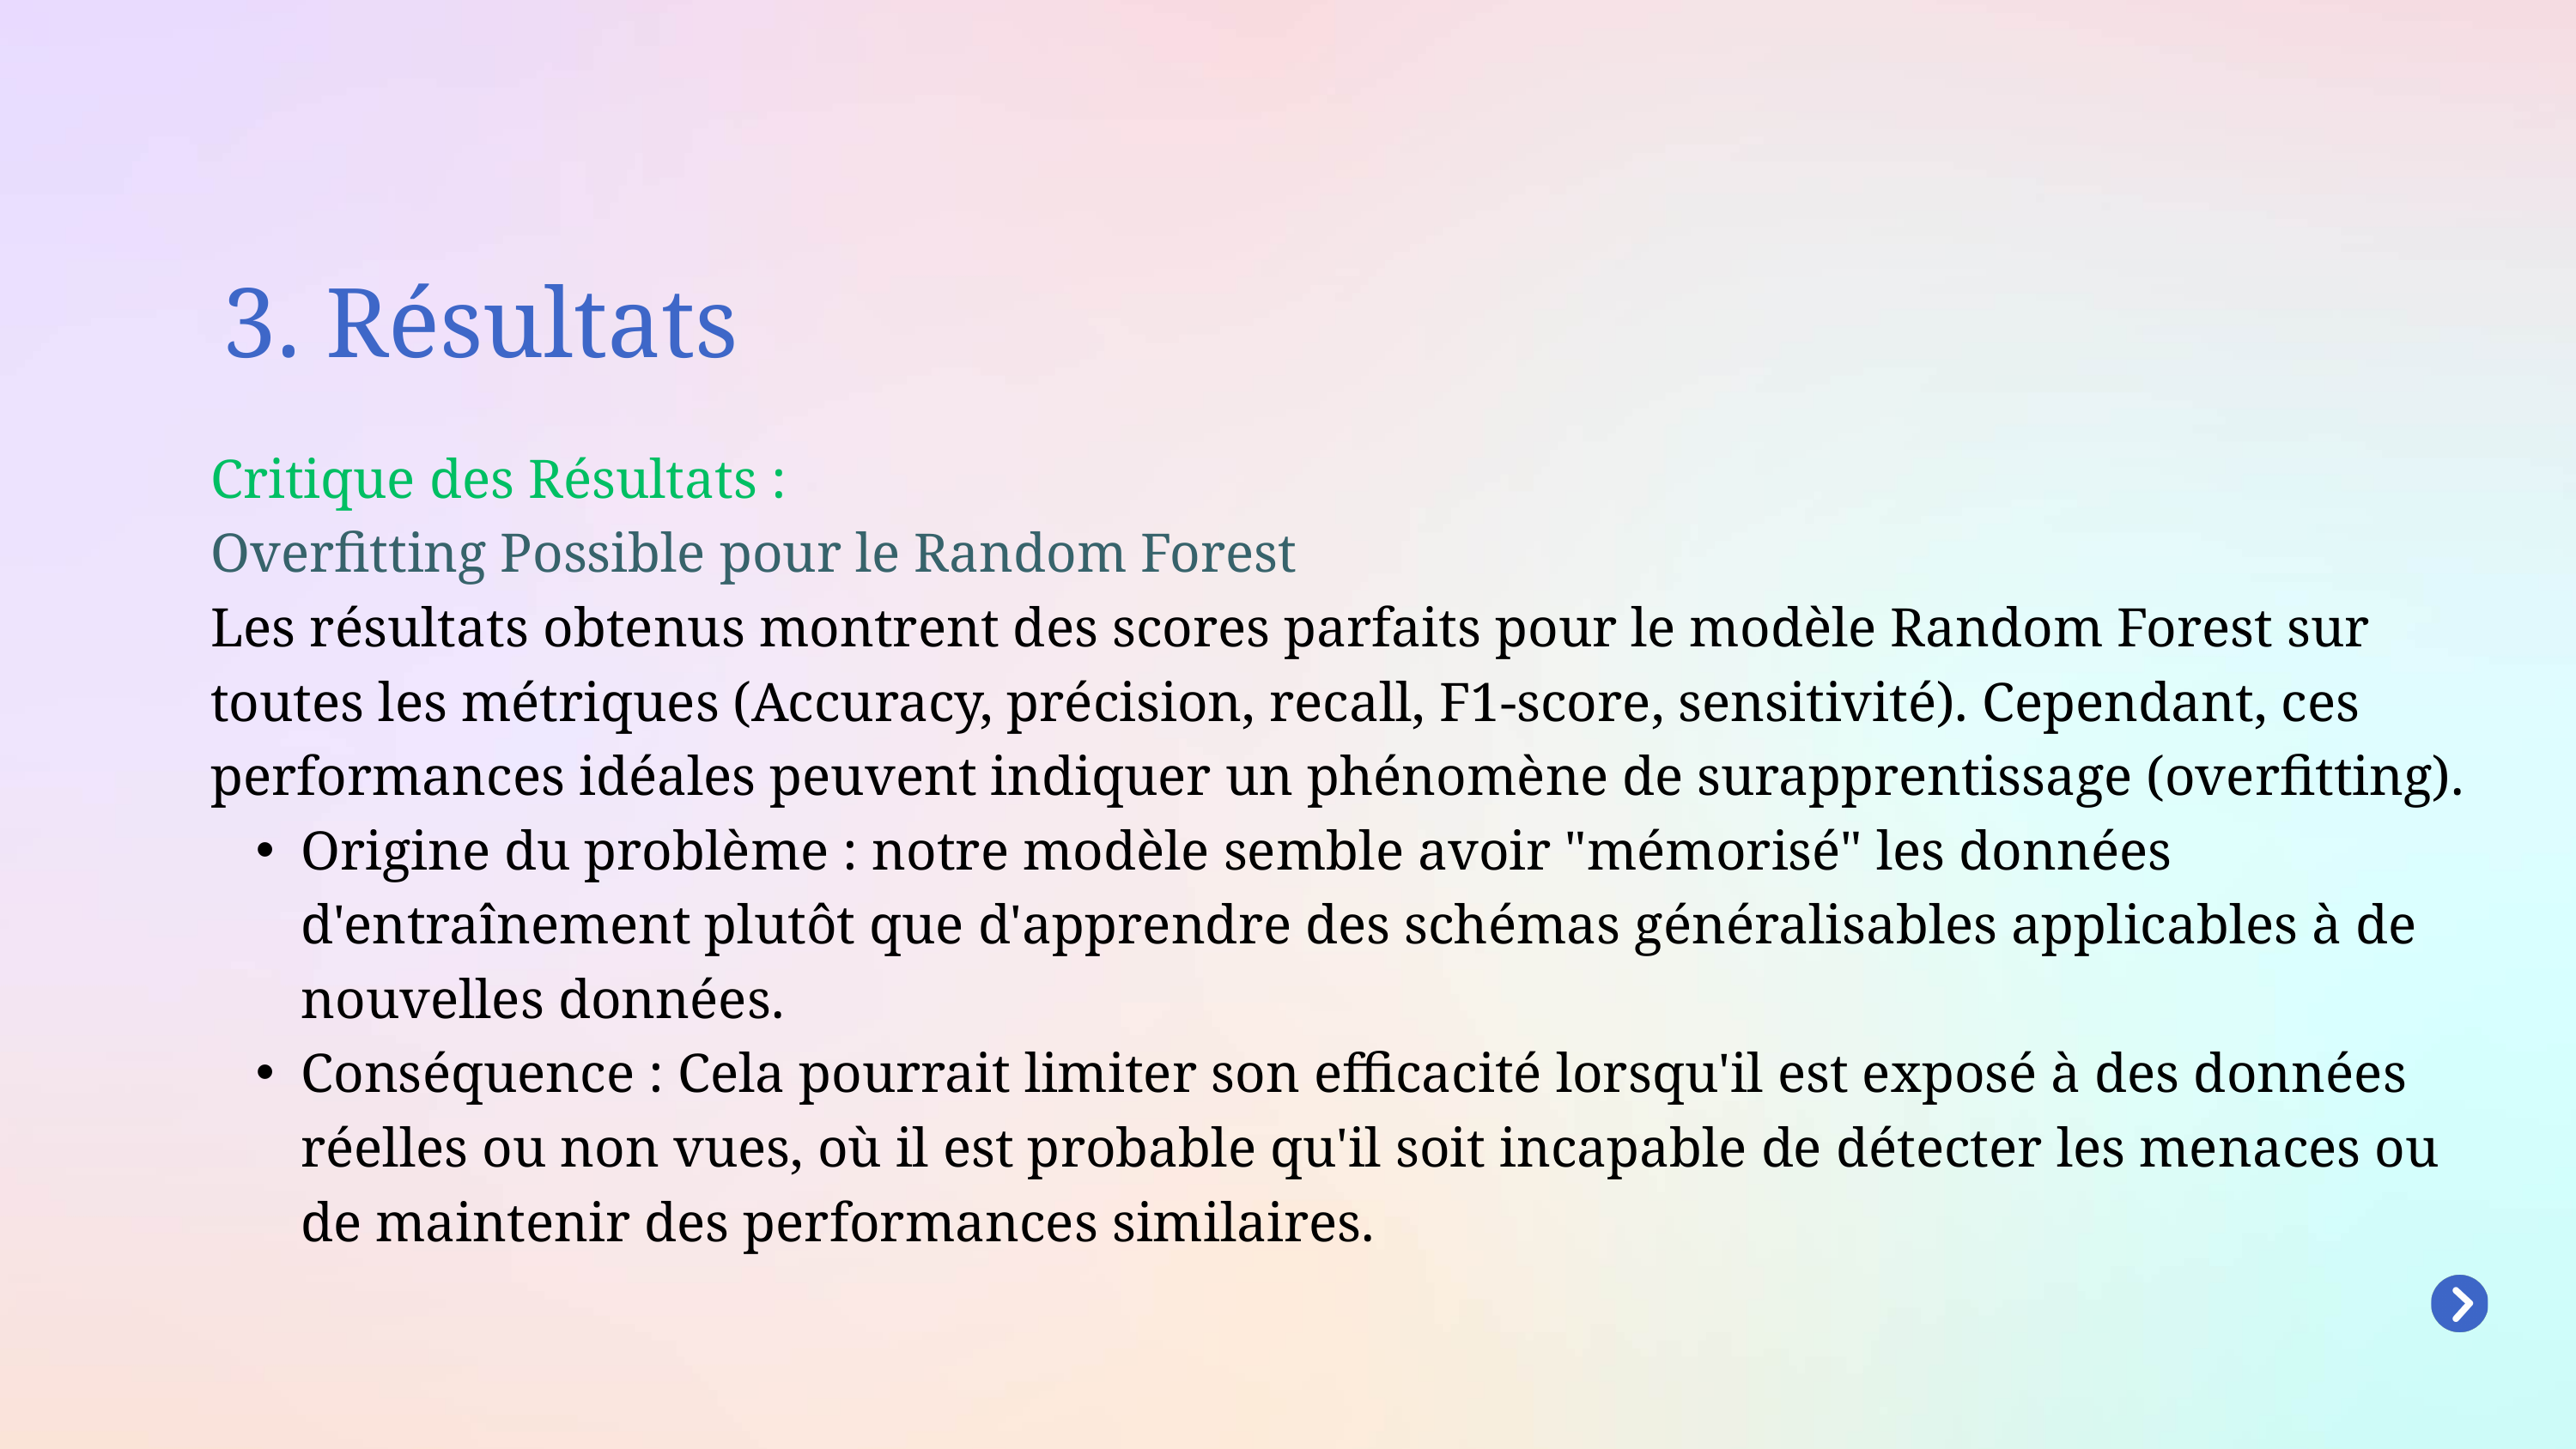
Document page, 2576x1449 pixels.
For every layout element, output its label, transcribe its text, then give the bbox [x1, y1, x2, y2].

text_box [2431, 1327, 2488, 1332]
text_box Critique des Résultats : Overfitting Possible pour le Random Forest Les résultats obtenus montrent des scores parfaits pour le modèle Random Forest sur toutes les métriques (Accuracy, précision, recall, F1-score, sensitivité). Cependant, ces performances idéales peuvent indiquer un phénomène de surapprentissage (overfitting). Origine du problème : notre modèle semble avoir "mémorisé" les données d'entraînement plutôt que d'apprendre des schémas généralisables applicables à de nouvelles données. Conséquence : Cela pourrait limiter son efficacité lorsqu'il est exposé à des données réelles ou non vues, où il est probable qu'il soit incapable de détecter les menaces ou de maintenir des performances similaires. [210, 434, 2488, 1327]
text_box 3. Résultats [210, 241, 751, 377]
text_box [0, 0, 2576, 1449]
